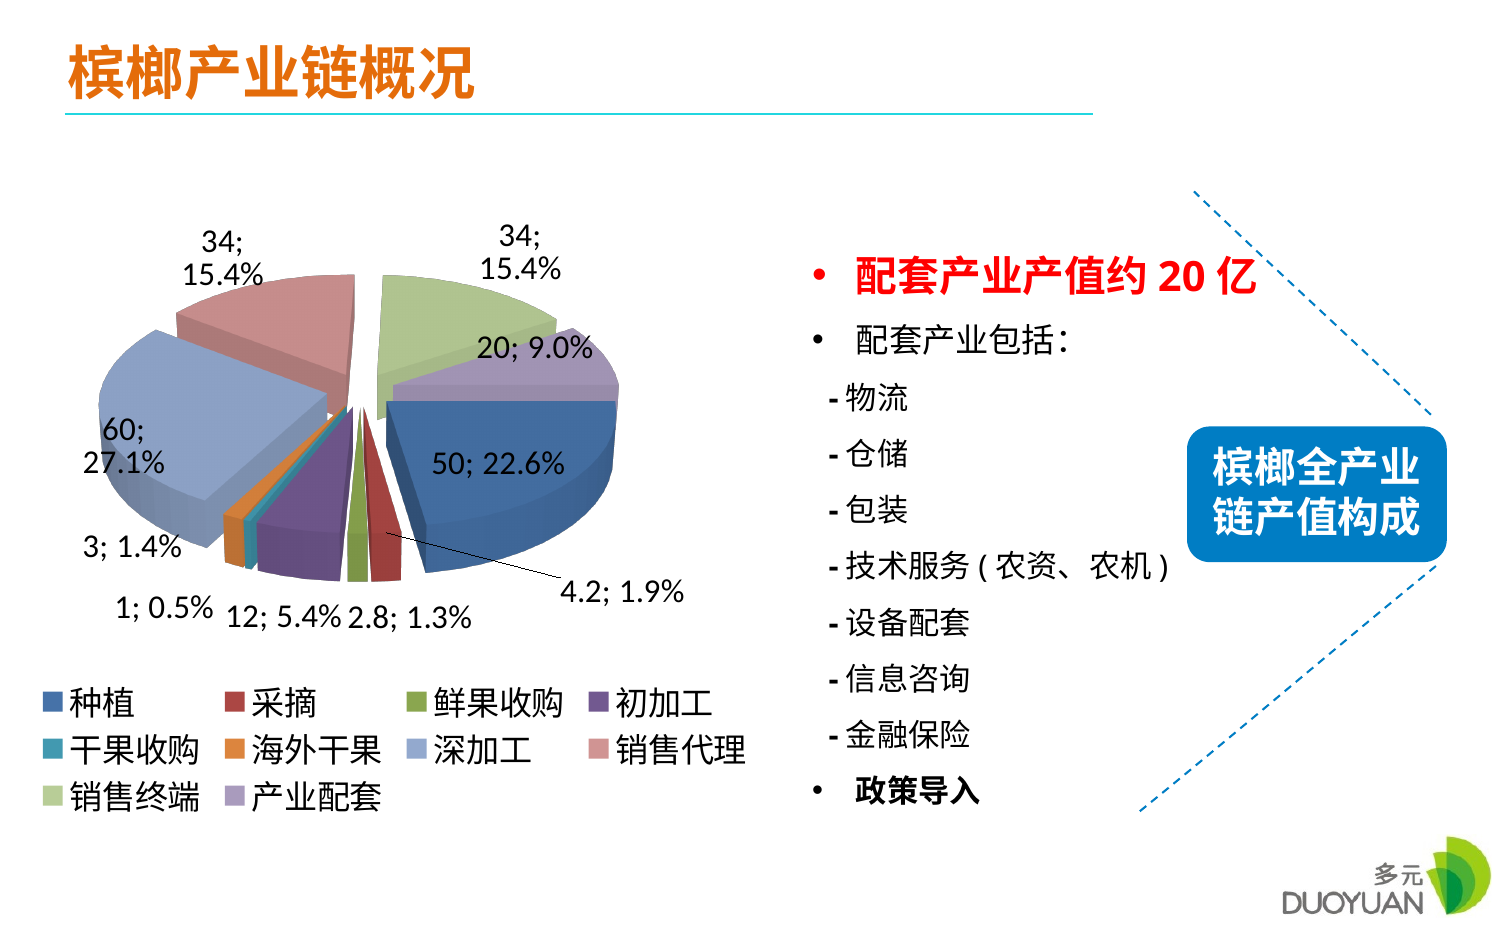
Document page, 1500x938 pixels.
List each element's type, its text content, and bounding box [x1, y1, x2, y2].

picture [1281, 834, 1492, 918]
text_box 槟榔产业链概况 [53, 28, 1093, 114]
text_box 配套产业产值约20亿 配套产业包括： -物流 -仓储 -包装 -技术服务(农资、农机) -设备配套 -信息咨询 -金融保险 政策导入 [822, 217, 1284, 817]
text_box 槟榔全产业链产值构成 [1187, 426, 1447, 563]
chart [20, 160, 817, 829]
